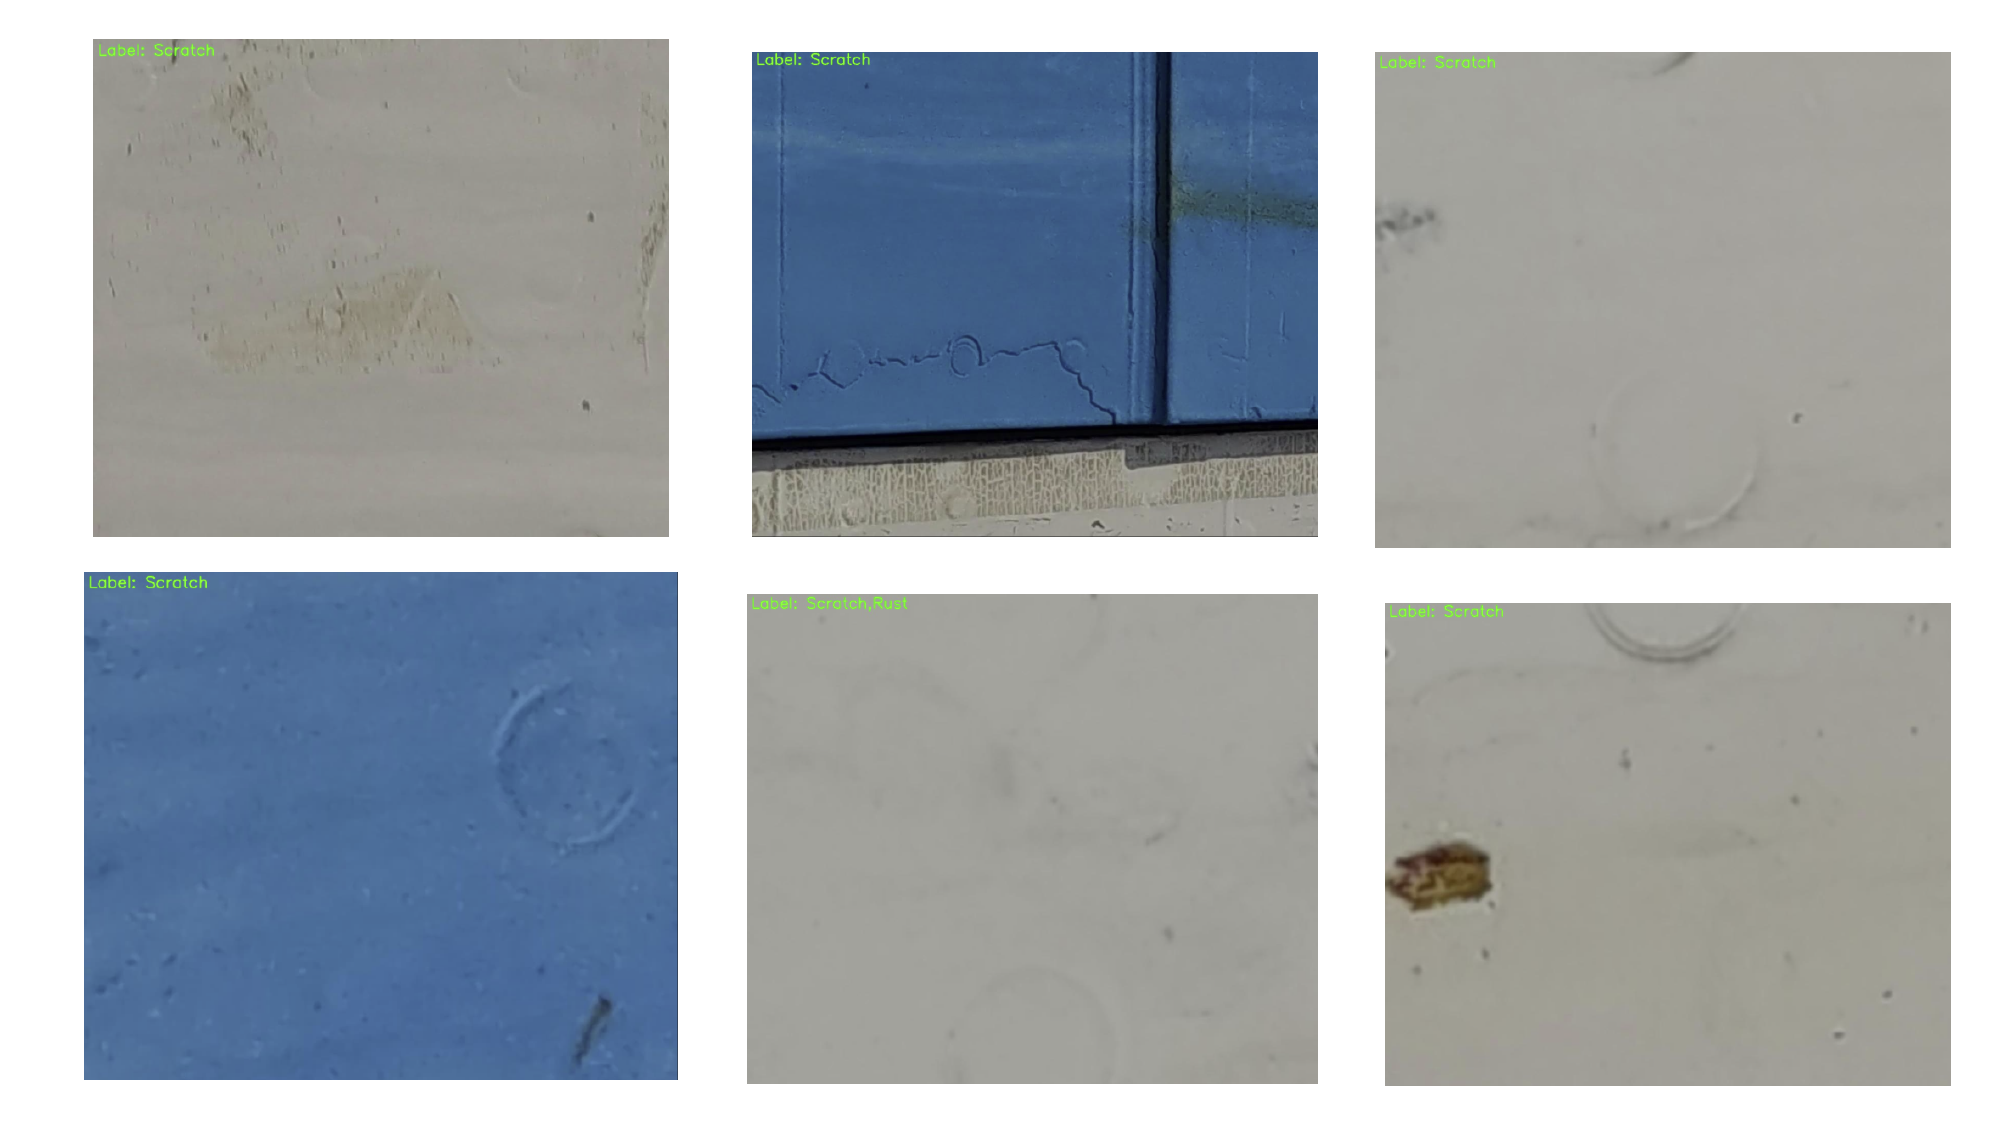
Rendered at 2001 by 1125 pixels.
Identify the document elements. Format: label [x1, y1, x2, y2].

picture [83, 571, 678, 1080]
picture [746, 593, 1319, 1085]
picture [1384, 603, 1952, 1087]
picture [92, 38, 670, 537]
picture [751, 51, 1319, 537]
picture [1375, 51, 1952, 548]
